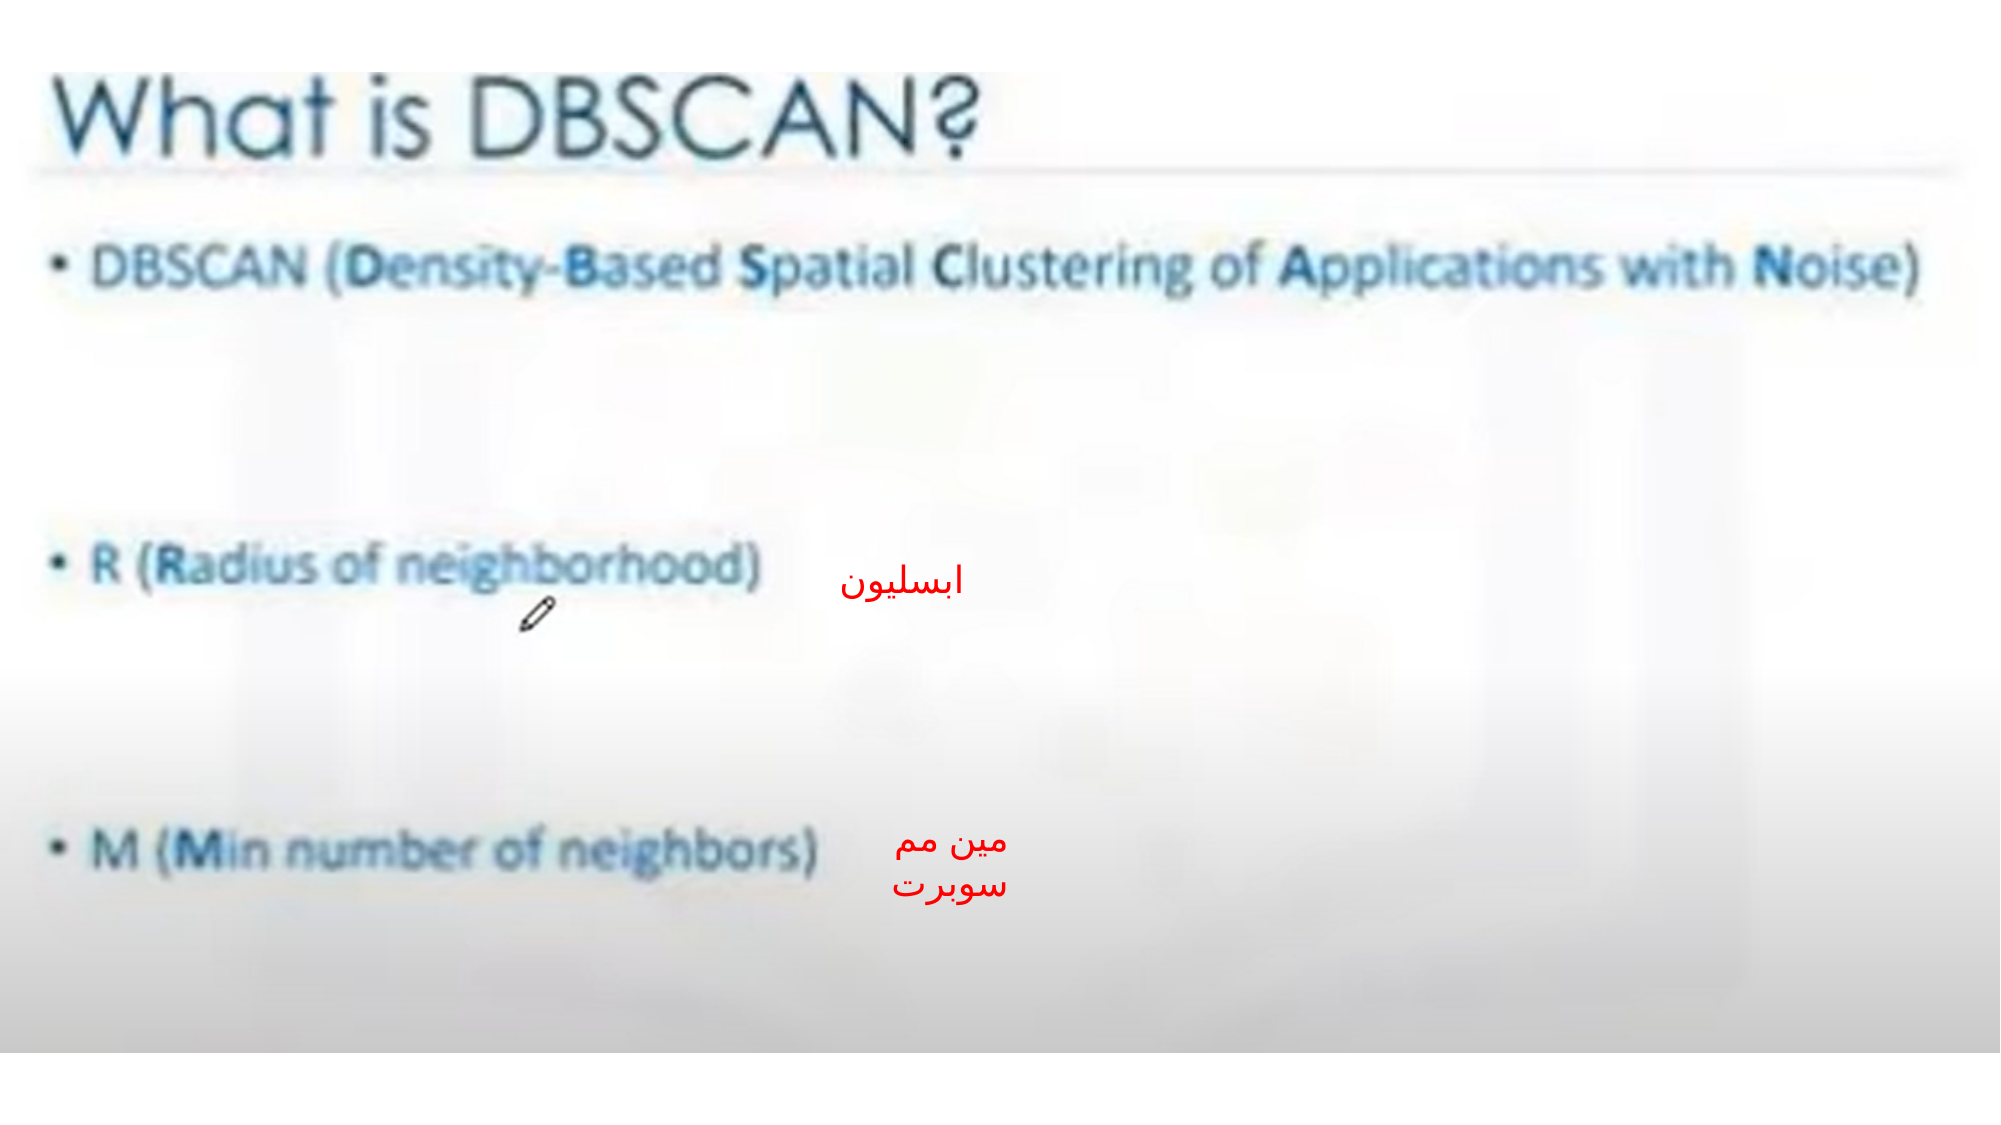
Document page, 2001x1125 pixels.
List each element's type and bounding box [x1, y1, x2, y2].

picture [0, 72, 2000, 1053]
